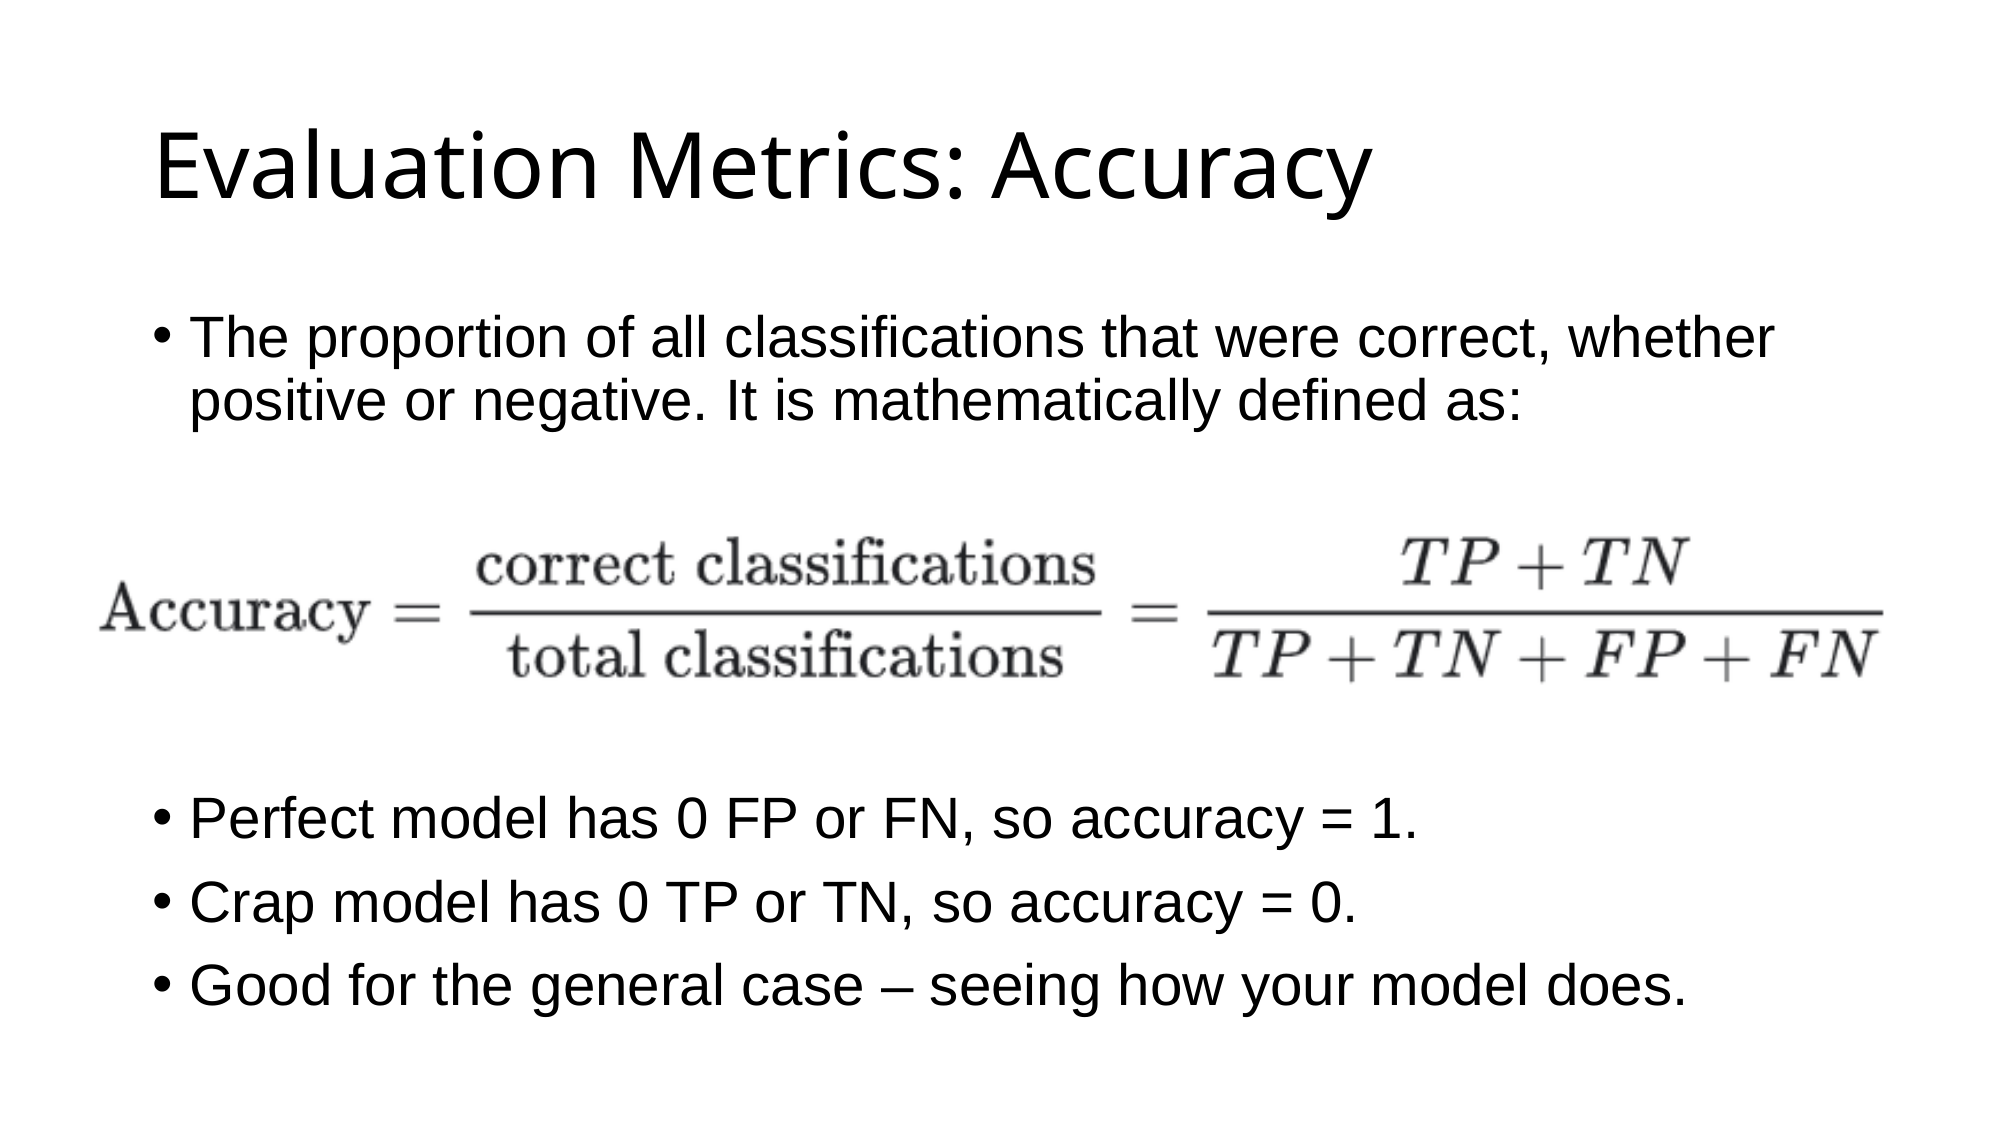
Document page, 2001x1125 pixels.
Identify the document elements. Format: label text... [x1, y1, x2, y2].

list The proportion of all classifications that were correct, whether positive or negative. It is mathematically defined as: Perfect model has 0 FP or FN, so accuracy = 1. Crap model has 0 TP or TN, so accuracy = 0. Good for the general case – seeing how your model does. [137, 299, 1863, 502]
picture [44, 505, 1955, 711]
title Evaluation Metrics: Accuracy [137, 59, 1863, 278]
list The proportion of all classifications that were correct, whether positive or negative. It is mathematically defined as: Perfect model has 0 FP or FN, so accuracy = 1. Crap model has 0 TP or TN, so accuracy = 0. Good for the general case – seeing how your model does. [137, 721, 1863, 1038]
